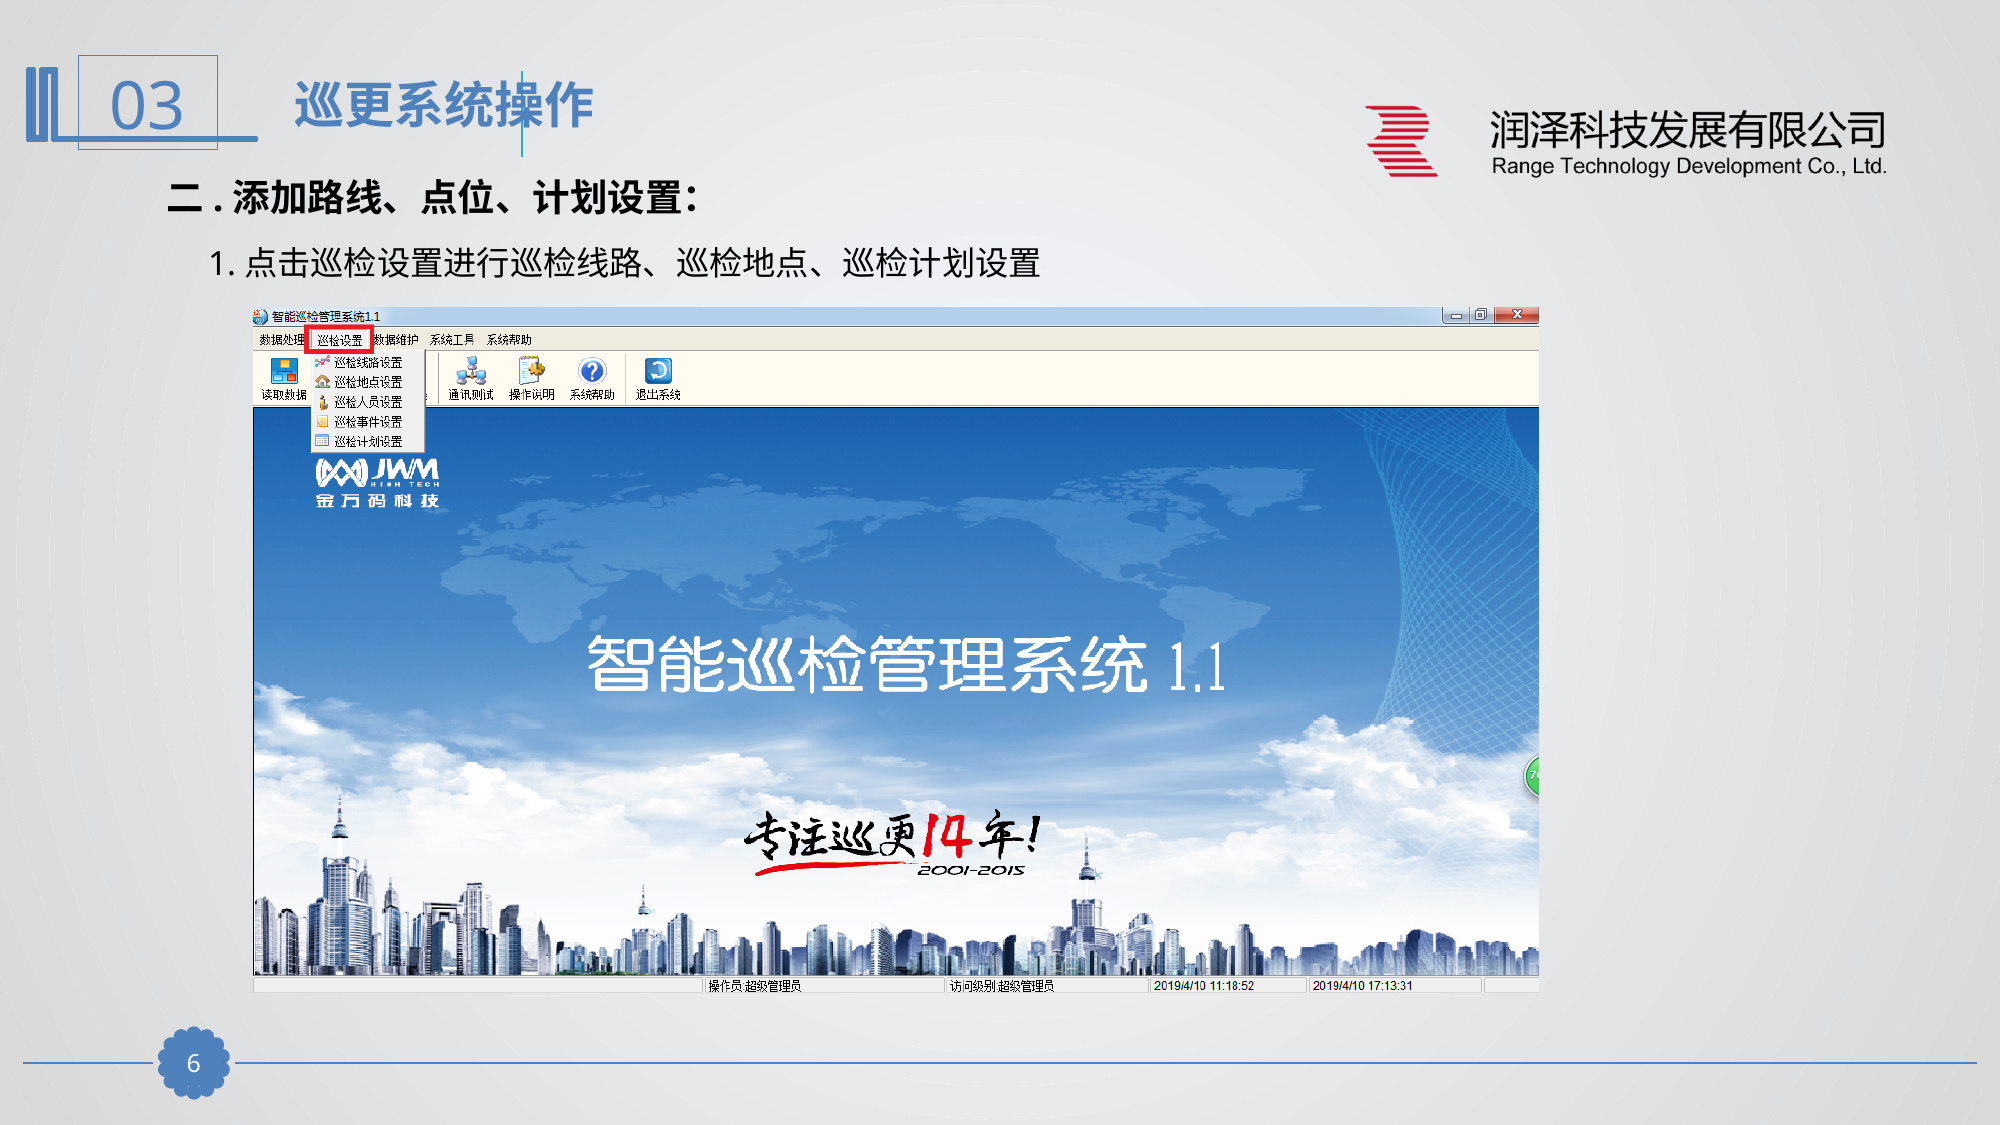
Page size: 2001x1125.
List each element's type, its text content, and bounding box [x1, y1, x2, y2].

picture [1337, 69, 1929, 205]
text_box 1.点击巡检设置进行巡检线路、巡检地点、巡检计划设置 [154, 230, 1529, 291]
slide_number 6 [169, 1039, 218, 1086]
picture [252, 306, 1540, 994]
text_box 巡更系统操作 [279, 66, 1733, 142]
text_box 二.添加路线、点位、计划设置： [151, 166, 709, 227]
